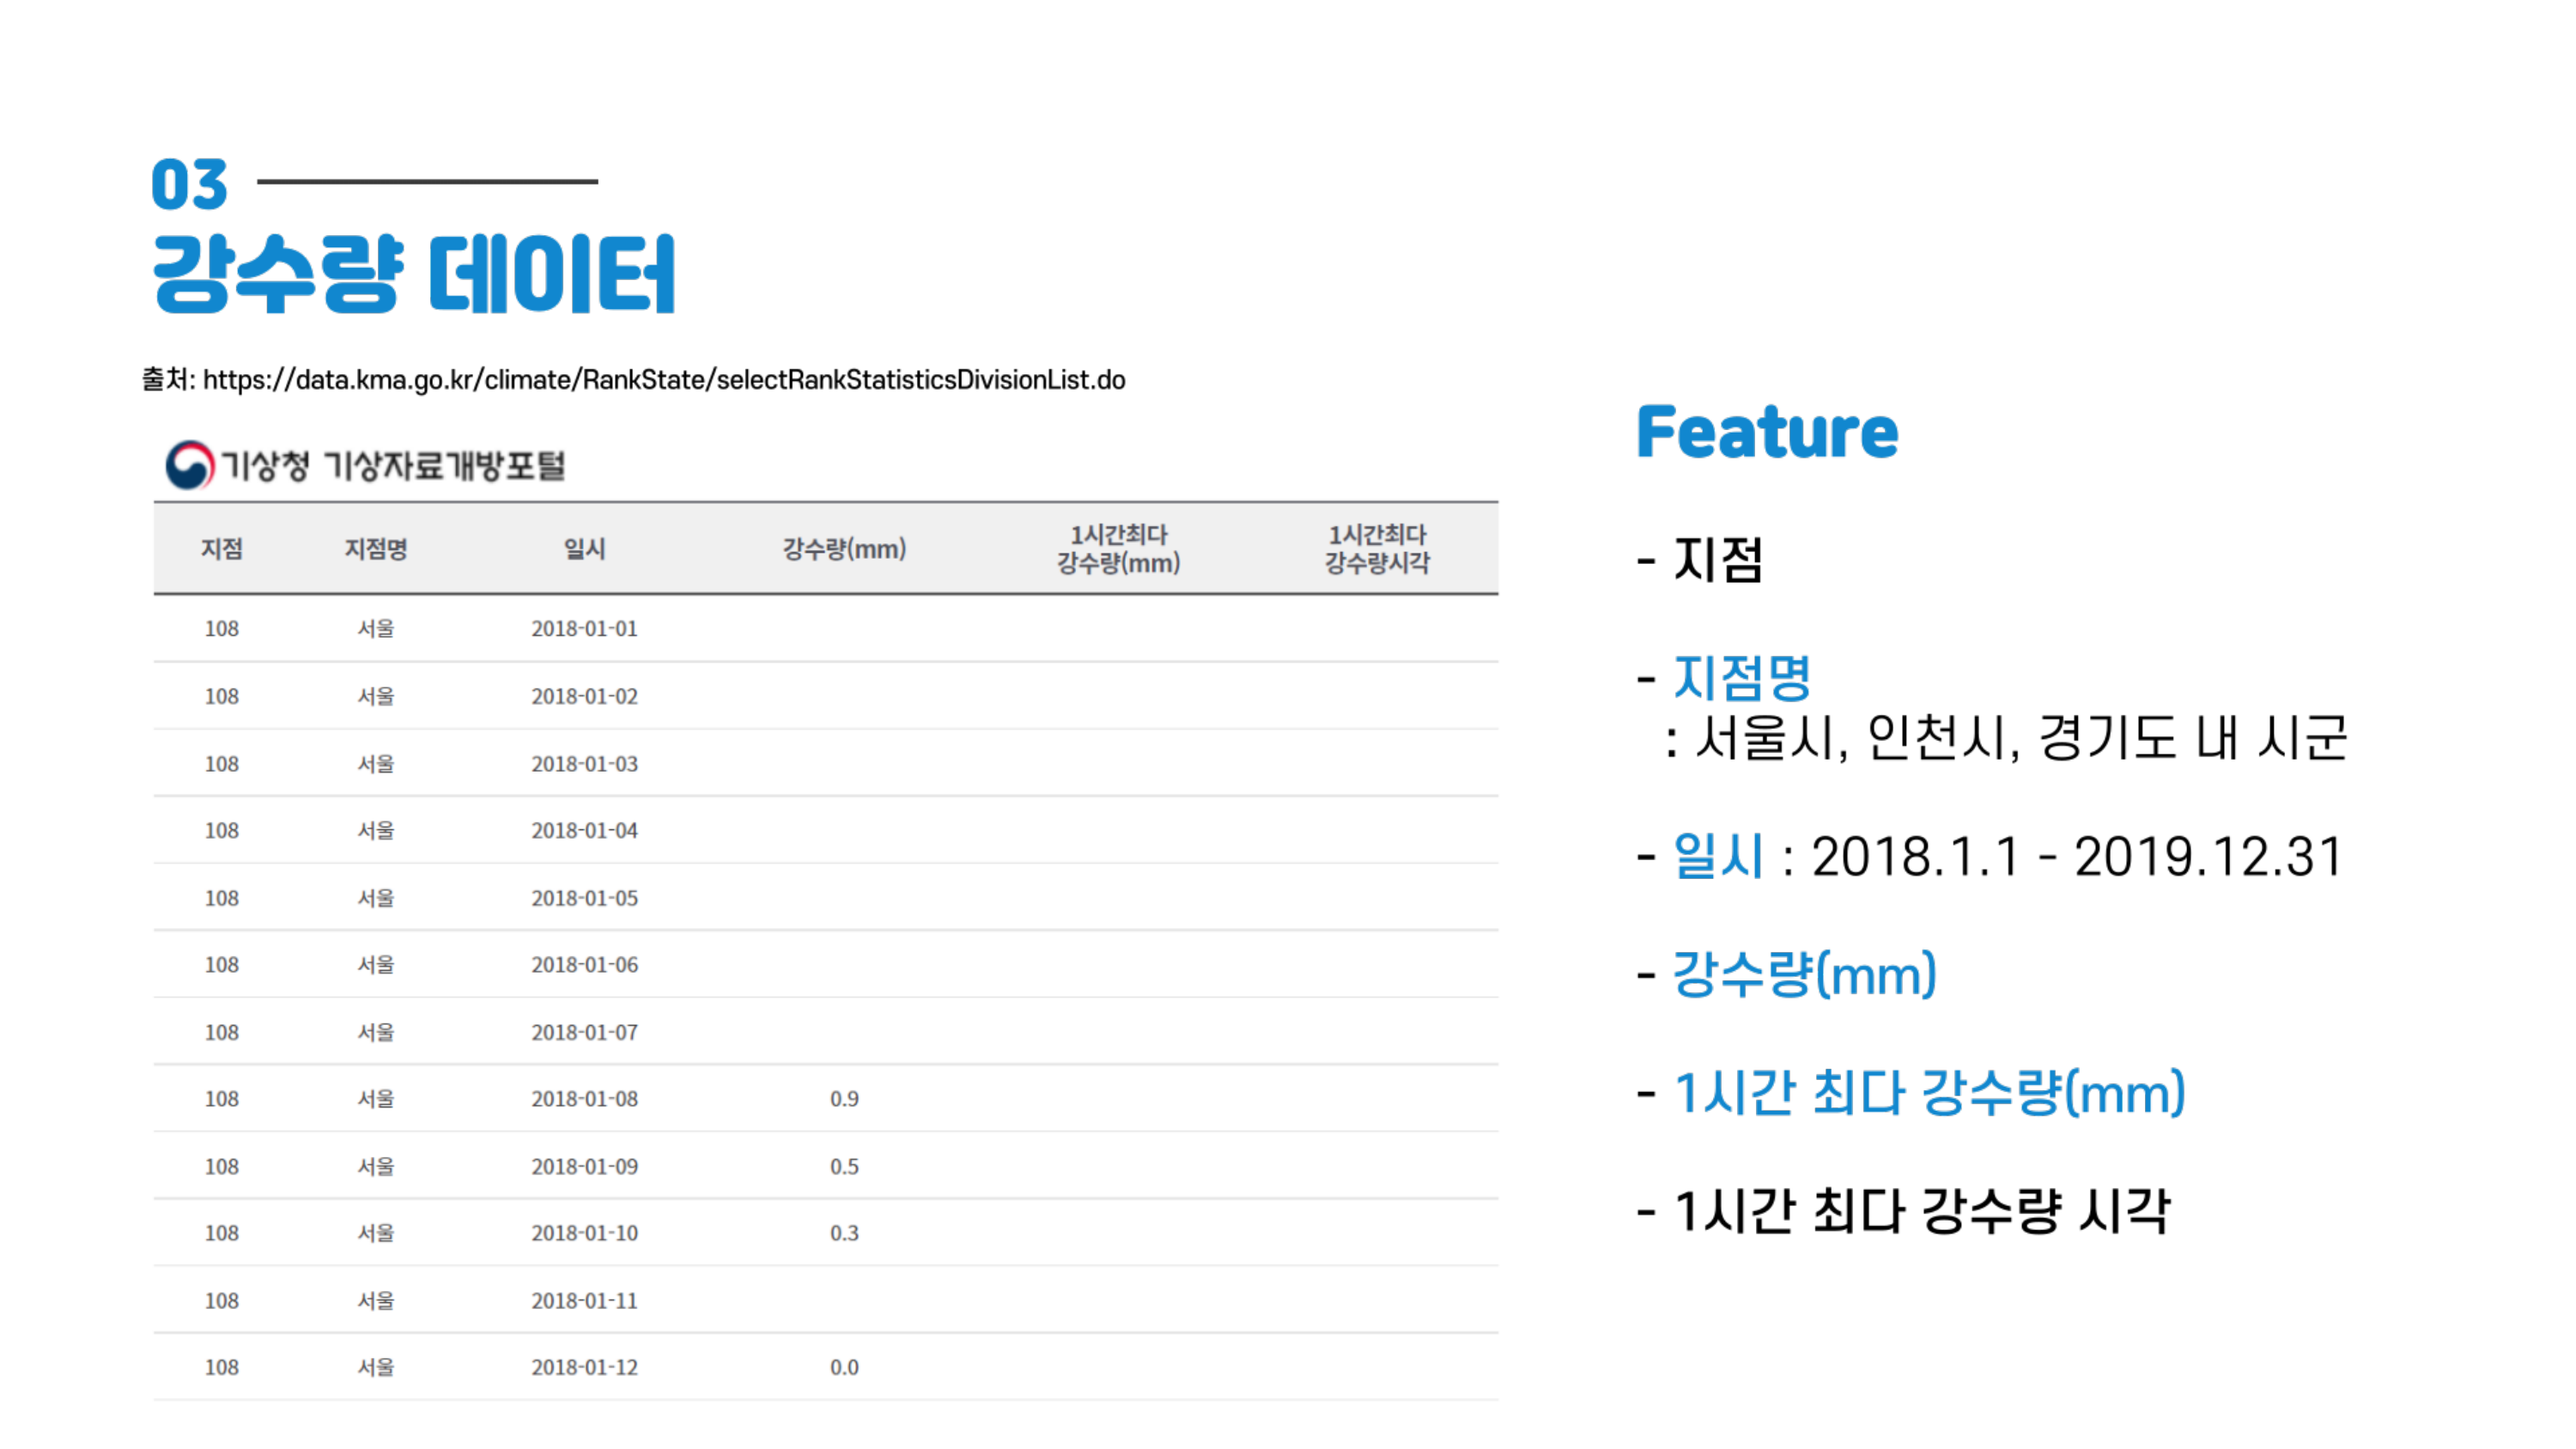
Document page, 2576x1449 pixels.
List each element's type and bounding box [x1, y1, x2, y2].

text_box [149, 496, 1505, 1413]
text_box [255, 179, 598, 185]
picture [1625, 378, 2380, 1276]
text_box [149, 421, 575, 498]
picture [137, 132, 1138, 409]
